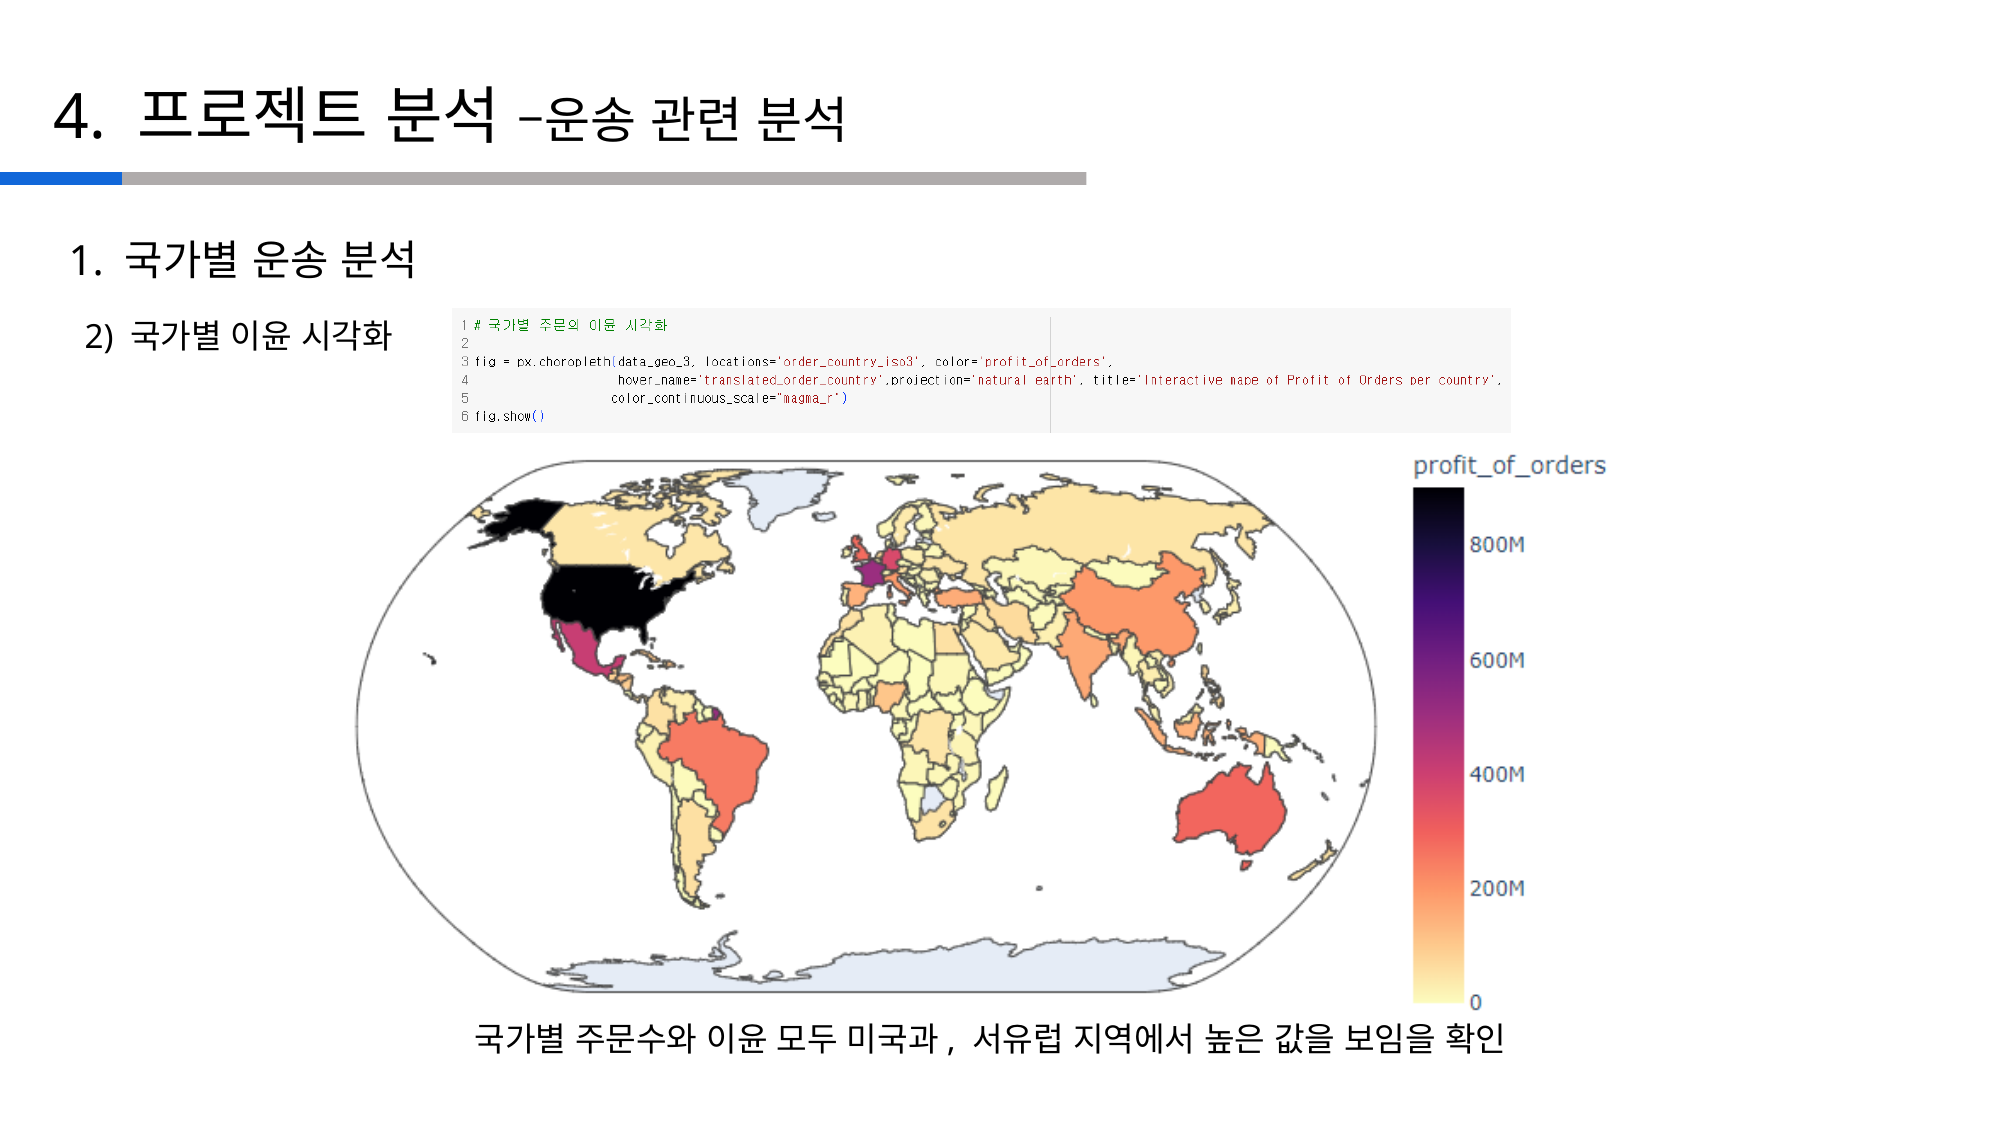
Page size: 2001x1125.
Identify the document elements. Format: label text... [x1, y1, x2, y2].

text_box 4. 프로젝트 분석 –운송 관련 분석 [54, 76, 1098, 152]
picture [452, 308, 1511, 433]
text_box 국가별 주문수와 이윤 모두 미국과, 서유럽 지역에서 높은 값을 보임을 확인 [218, 1018, 1782, 1059]
picture [350, 452, 1614, 1012]
text_box 2) 국가별 이윤 시각화 [84, 295, 677, 356]
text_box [0, 172, 1087, 185]
text_box 1. 국가별 운송 분석 [53, 226, 887, 292]
